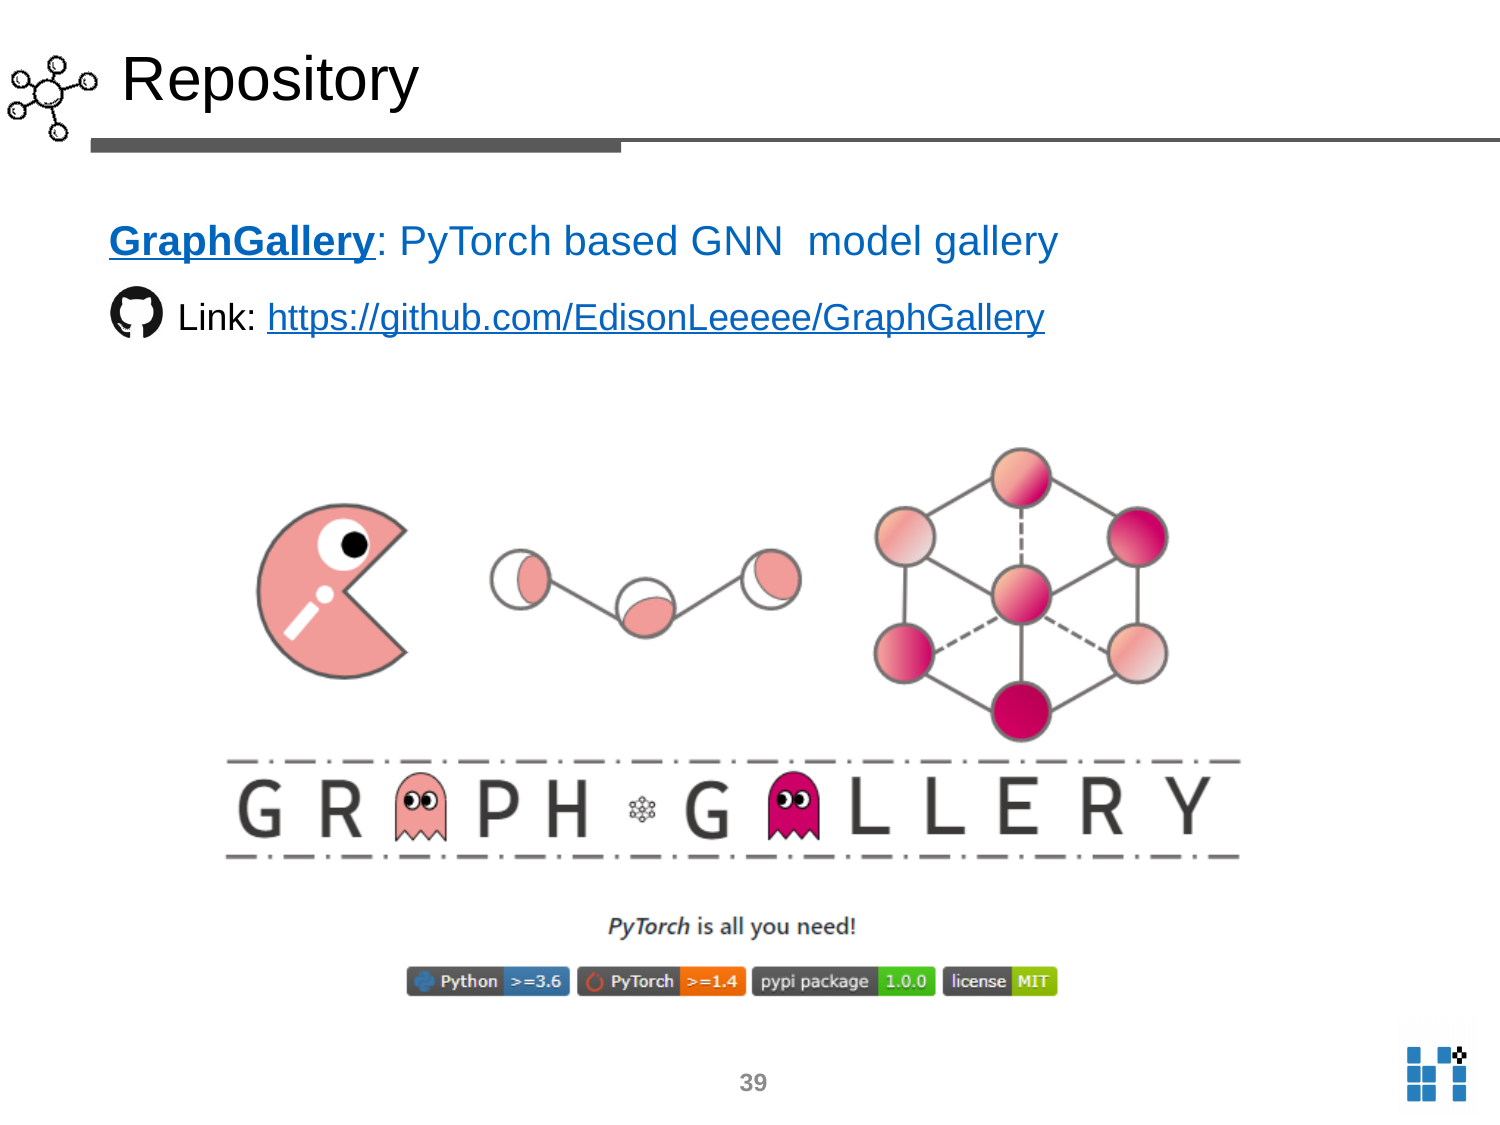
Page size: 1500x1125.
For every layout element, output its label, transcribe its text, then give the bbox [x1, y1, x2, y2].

title Repository [106, 20, 1401, 140]
picture [1396, 1017, 1477, 1117]
picture [200, 418, 1300, 1033]
text_box Link: https://github.com/EdisonLeeeee/GraphGallery [162, 285, 1313, 390]
text_box GraphGallery: PyTorch based GNN model gallery [106, 189, 1172, 264]
slide_number 39 [662, 1059, 845, 1105]
picture [109, 286, 163, 338]
